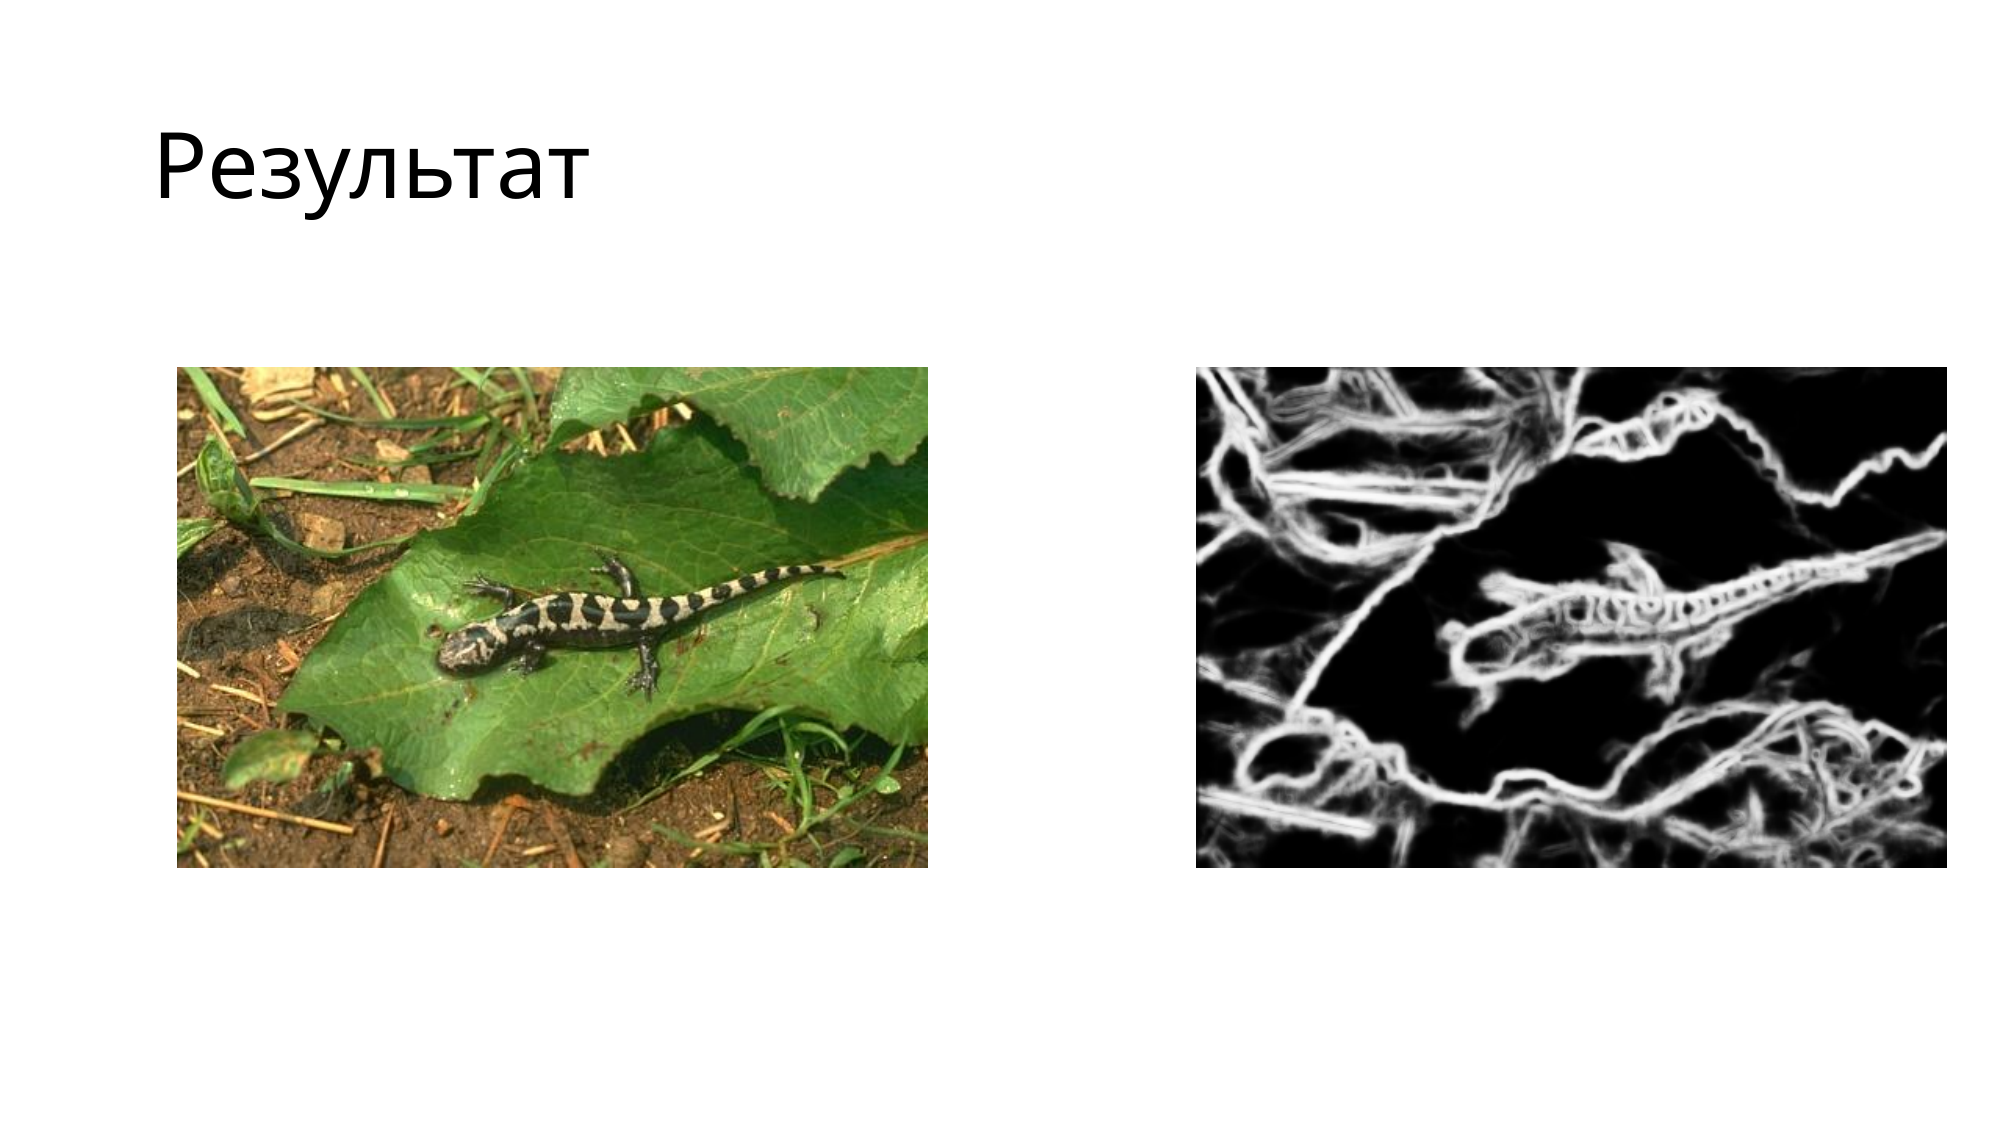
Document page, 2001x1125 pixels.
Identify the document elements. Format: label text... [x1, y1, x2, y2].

picture [177, 367, 928, 868]
title Результат [137, 59, 1863, 278]
picture [1196, 367, 1947, 868]
